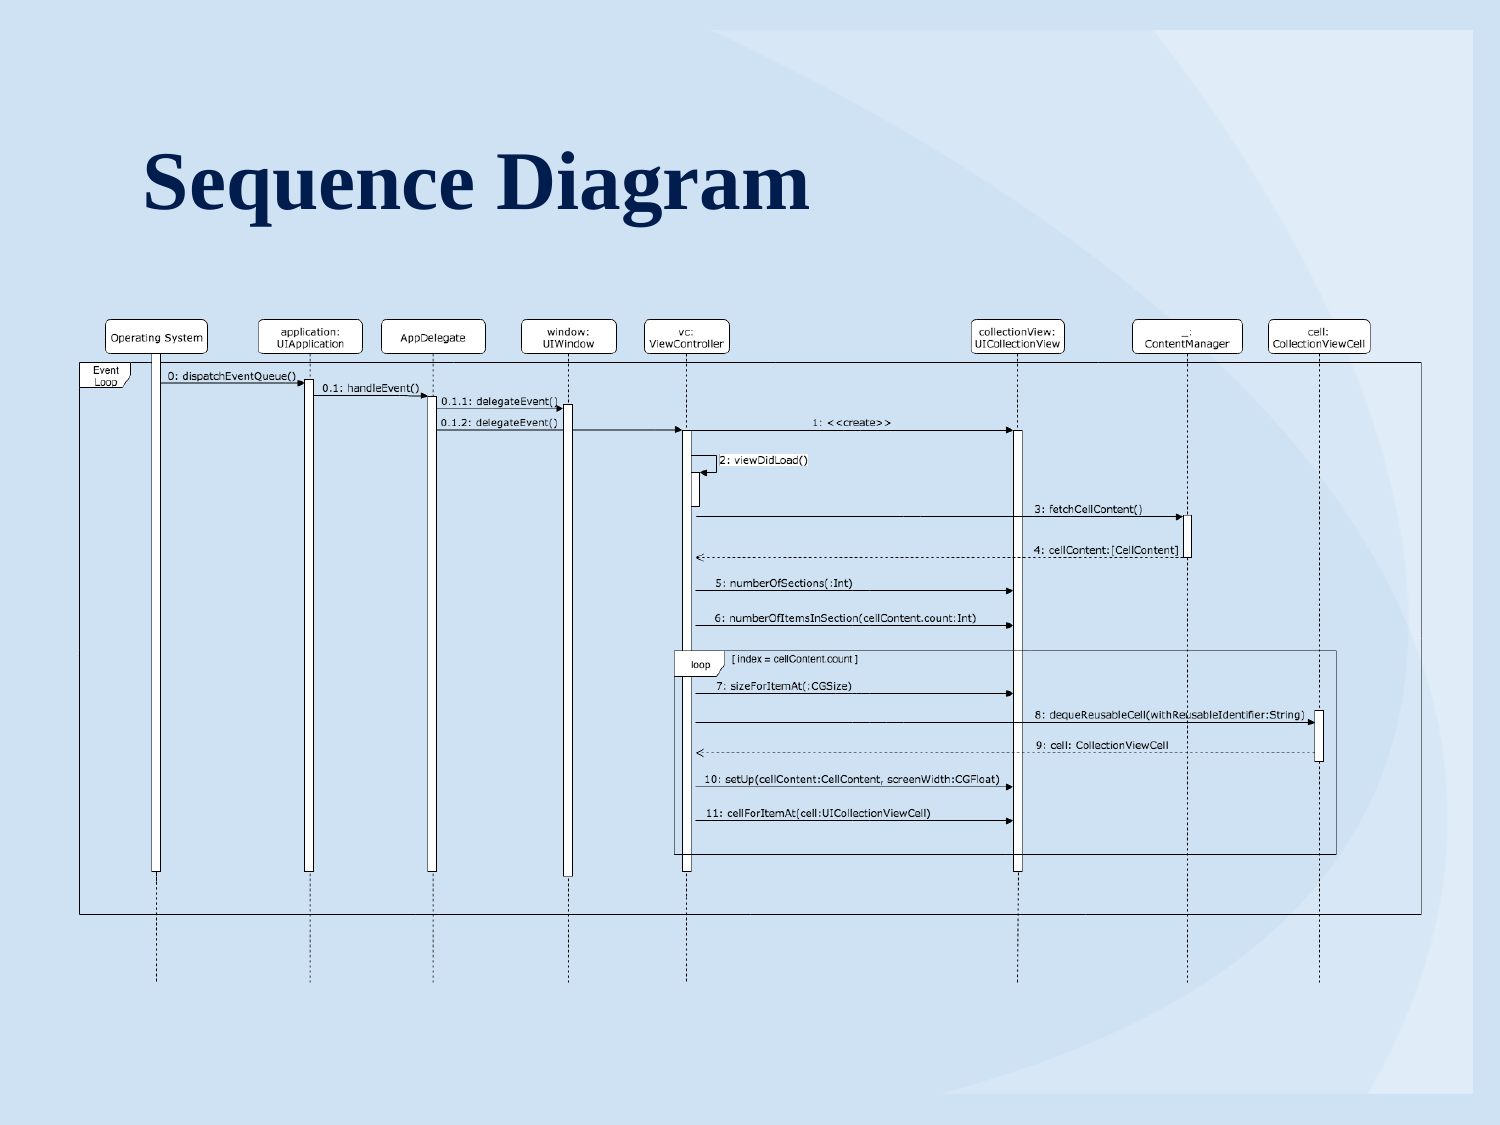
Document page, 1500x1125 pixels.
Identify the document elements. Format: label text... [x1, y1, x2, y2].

title Sequence Diagram [127, 62, 1372, 234]
picture [24, 30, 1473, 1094]
